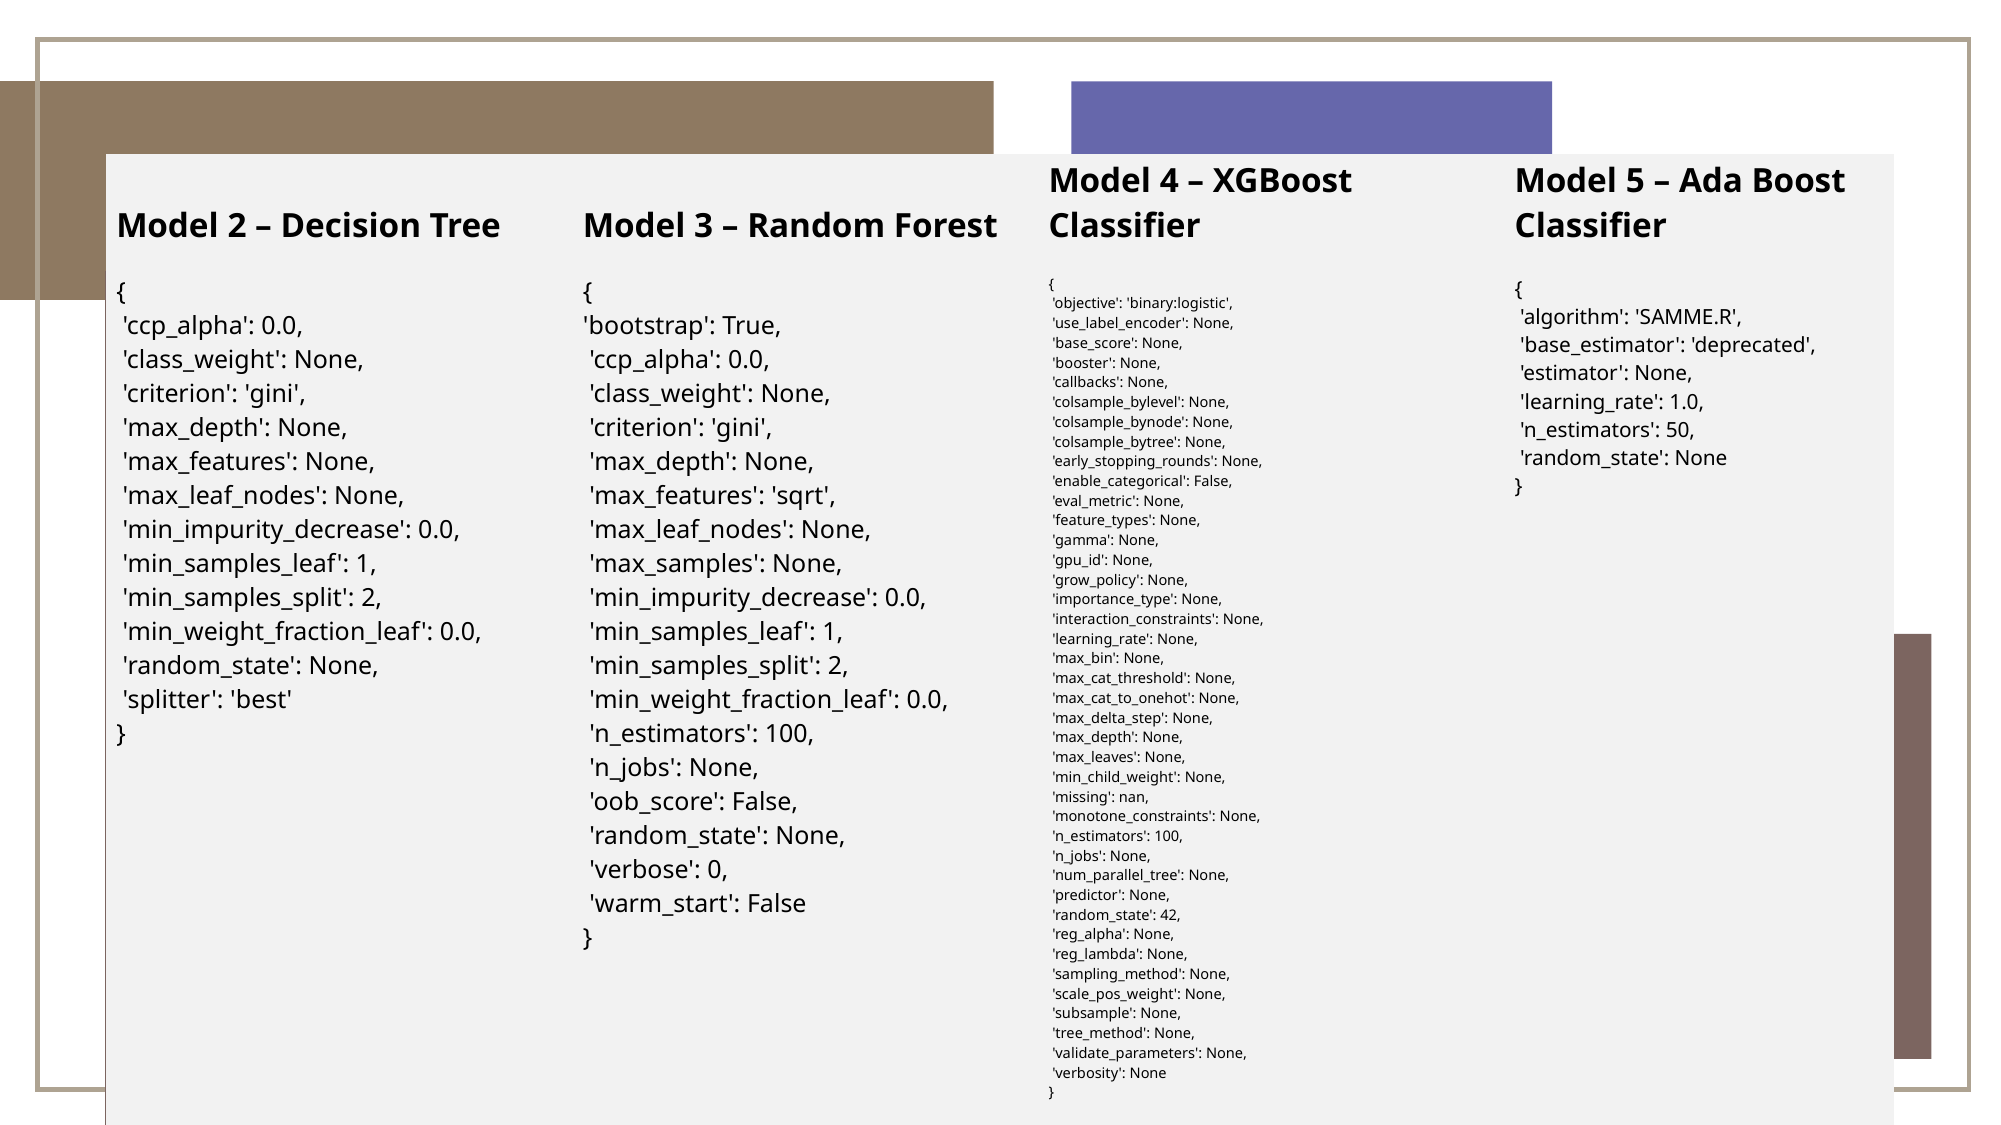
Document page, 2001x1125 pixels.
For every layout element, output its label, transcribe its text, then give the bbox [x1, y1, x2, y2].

table_header Model 5 – Ada Boost Classifier [1504, 154, 1894, 271]
table_header Model 3 – Random Forest [572, 154, 1038, 271]
table_cell { 'algorithm': 'SAMME.R', 'base_estimator': 'deprecated', 'estimator': None, 'learning_rate': 1.0, 'n_estimators': 50, 'random_state': None } [1504, 271, 1894, 1125]
table_header Model 2 – Decision Tree [106, 154, 572, 271]
table_header Model 4 – XGBoost Classifier [1038, 154, 1504, 271]
table_cell { 'objective': 'binary:logistic', 'use_label_encoder': None, 'base_score': None, 'booster': None, 'callbacks': None, 'colsample_bylevel': None, 'colsample_bynode': None, 'colsample_bytree': None, 'early_stopping_rounds': None, 'enable_categorical': False, 'eval_metric': None, 'feature_types': None, 'gamma': None, 'gpu_id': None, 'grow_policy': None, 'importance_type': None, 'interaction_constraints': None, 'learning_rate': None, 'max_bin': None, 'max_cat_threshold': None, 'max_cat_to_onehot': None, 'max_delta_step': None, 'max_depth': None, 'max_leaves': None, 'min_child_weight': None, 'missing': nan, 'monotone_constraints': None, 'n_estimators': 100, 'n_jobs': None, 'num_parallel_tree': None, 'predictor': None, 'random_state': 42, 'reg_alpha': None, 'reg_lambda': None, 'sampling_method': None, 'scale_pos_weight': None, 'subsample': None, 'tree_method': None, 'validate_parameters': None, 'verbosity': None } [1038, 271, 1504, 1125]
table_cell { 'ccp_alpha': 0.0, 'class_weight': None, 'criterion': 'gini', 'max_depth': None, 'max_features': None, 'max_leaf_nodes': None, 'min_impurity_decrease': 0.0, 'min_samples_leaf': 1, 'min_samples_split': 2, 'min_weight_fraction_leaf': 0.0, 'random_state': None, 'splitter': 'best' } [106, 271, 572, 1125]
table_cell { 'bootstrap': True, 'ccp_alpha': 0.0, 'class_weight': None, 'criterion': 'gini', 'max_depth': None, 'max_features': 'sqrt', 'max_leaf_nodes': None, 'max_samples': None, 'min_impurity_decrease': 0.0, 'min_samples_leaf': 1, 'min_samples_split': 2, 'min_weight_fraction_leaf': 0.0, 'n_estimators': 100, 'n_jobs': None, 'oob_score': False, 'random_state': None, 'verbose': 0, 'warm_start': False } [572, 271, 1038, 1125]
